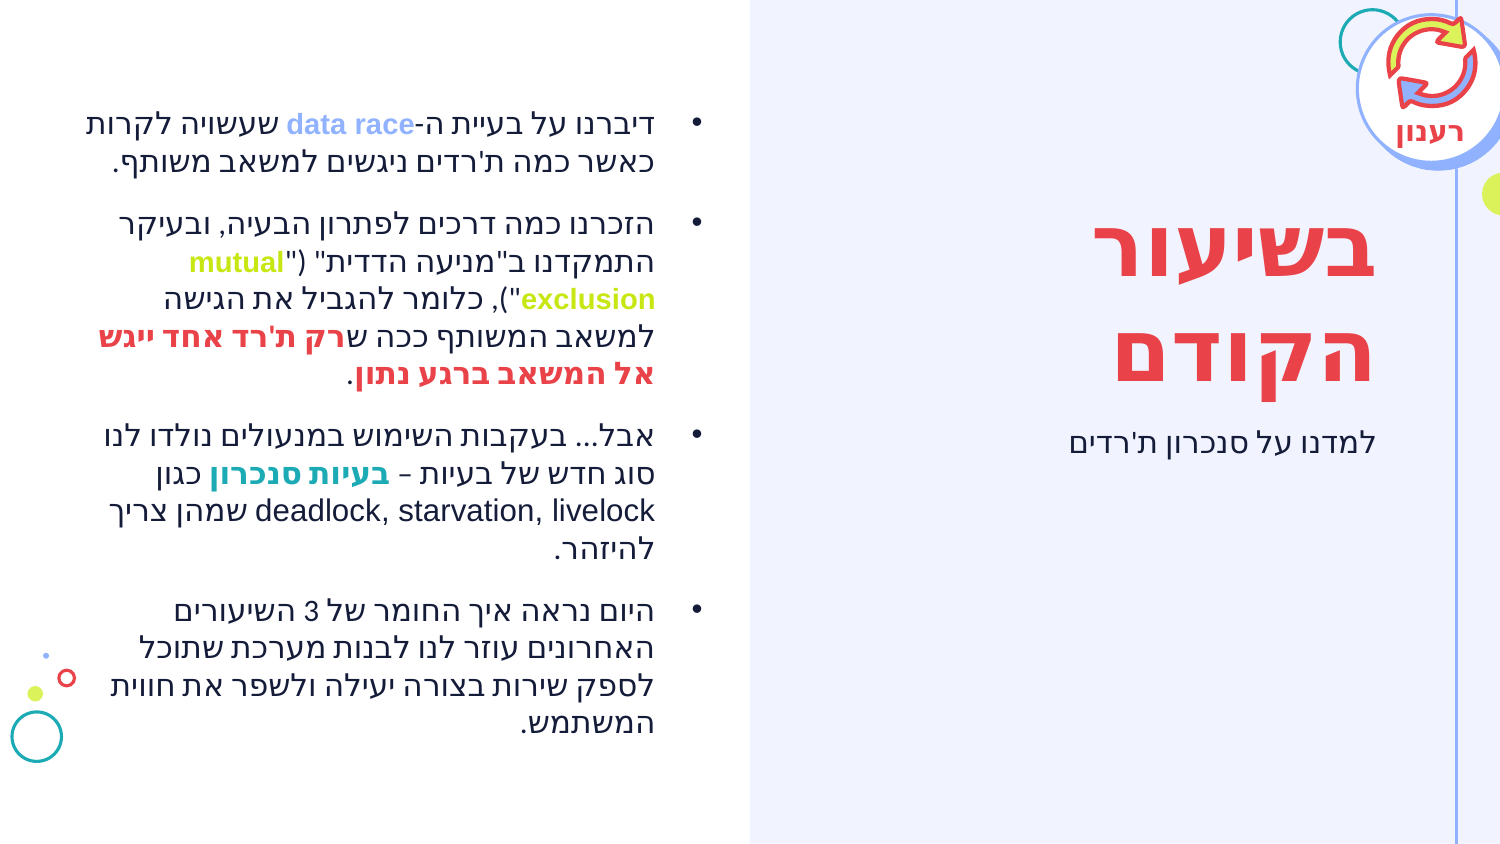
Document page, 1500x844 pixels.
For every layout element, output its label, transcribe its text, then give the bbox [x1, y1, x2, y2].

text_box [1385, 15, 1478, 110]
subtitle למדנו על סנכרון ת'רדים [824, 421, 1378, 765]
title בשיעור הקודם [824, 164, 1378, 399]
list דיברנו על בעיית ה-data race שעשויה לקרות כאשר כמה ת'רדים ניגשים למשאב משותף. הזכרנו כמה דרכים לפתרון הבעיה, ובעיקר התמקדנו ב"מניעה הדדית" ("mutual exclusion"), כלומר להגביל את הגישה למשאב המשותף ככה שרק ת'רד אחד ייגש אל המשאב ברגע נתון. אבל... בעקבות השימוש במנעולים נולדו לנו סוג חדש של בעיות – בעיות סנכרון כגון deadlock, starvation, livelock שמהן צריך להיזהר. היום נראה איך החומר של 3 השיעורים האחרונים עוזר לנו לבנות מערכת שתוכל לספק שירות בצורה יעילה ולשפר את חווית המשתמש. [56, 88, 703, 756]
title רענון [1371, 97, 1490, 148]
